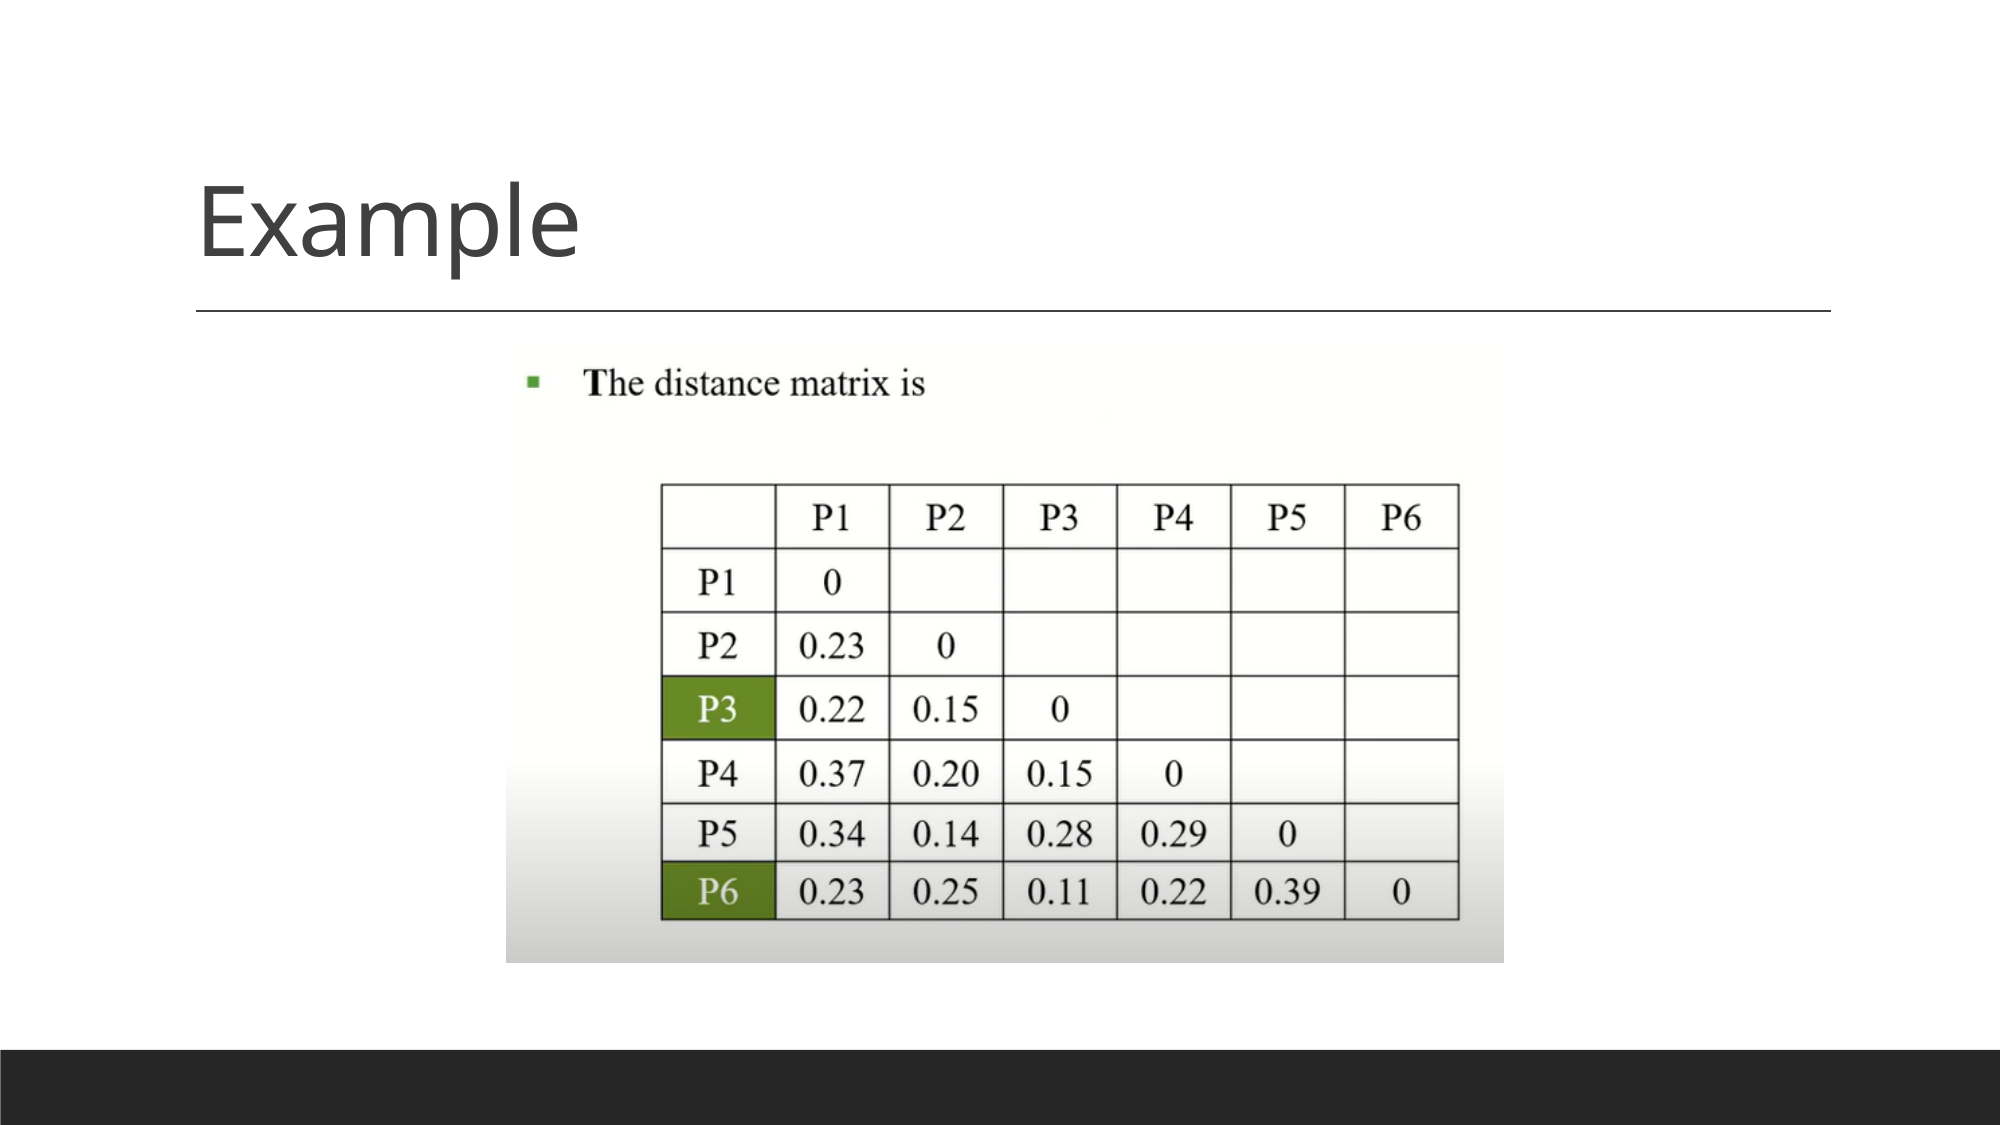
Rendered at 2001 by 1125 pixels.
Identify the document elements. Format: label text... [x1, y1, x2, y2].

title Example [180, 47, 1830, 285]
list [506, 345, 1504, 964]
